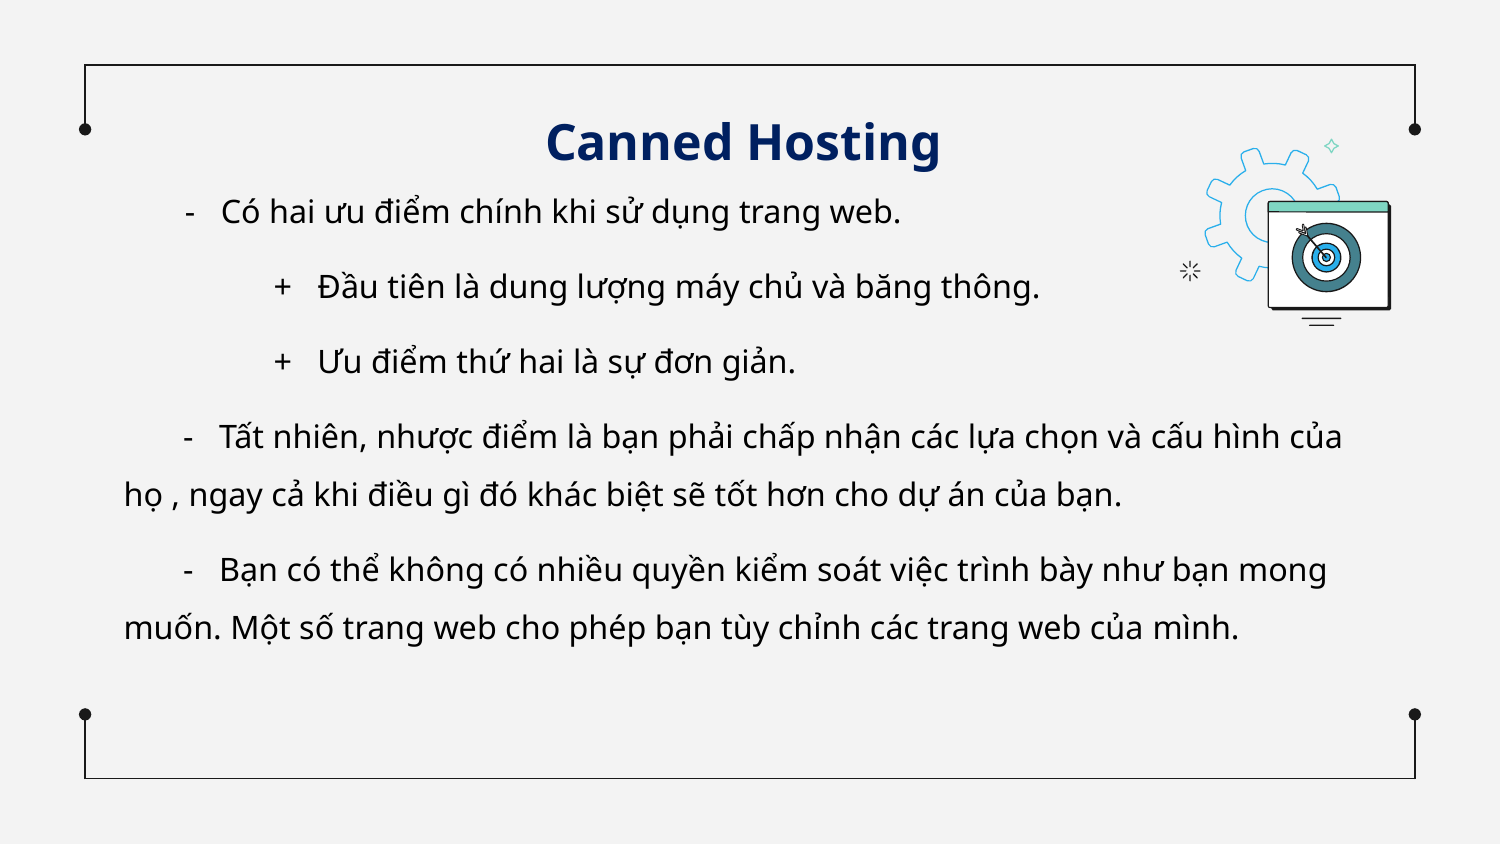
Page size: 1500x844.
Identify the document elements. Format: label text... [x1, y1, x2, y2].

text_box Canned Hosting - Có hai ưu điểm chính khi sử dụng trang web. + Đầu tiên là dung lượng máy chủ và băng thông. + Ưu điểm thứ hai là sự đơn giản. - Tất nhiên, nhược điểm là bạn phải chấp nhận các lựa chọn và cấu hình của họ , ngay cả khi điều gì đó khác biệt sẽ tốt hơn cho dự án của bạn. - Bạn có thể không có nhiều quyền kiểm soát việc trình bày như bạn mong muốn. Một số trang web cho phép bạn tùy chỉnh các trang web của mình. [108, 73, 1392, 654]
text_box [1179, 138, 1392, 327]
